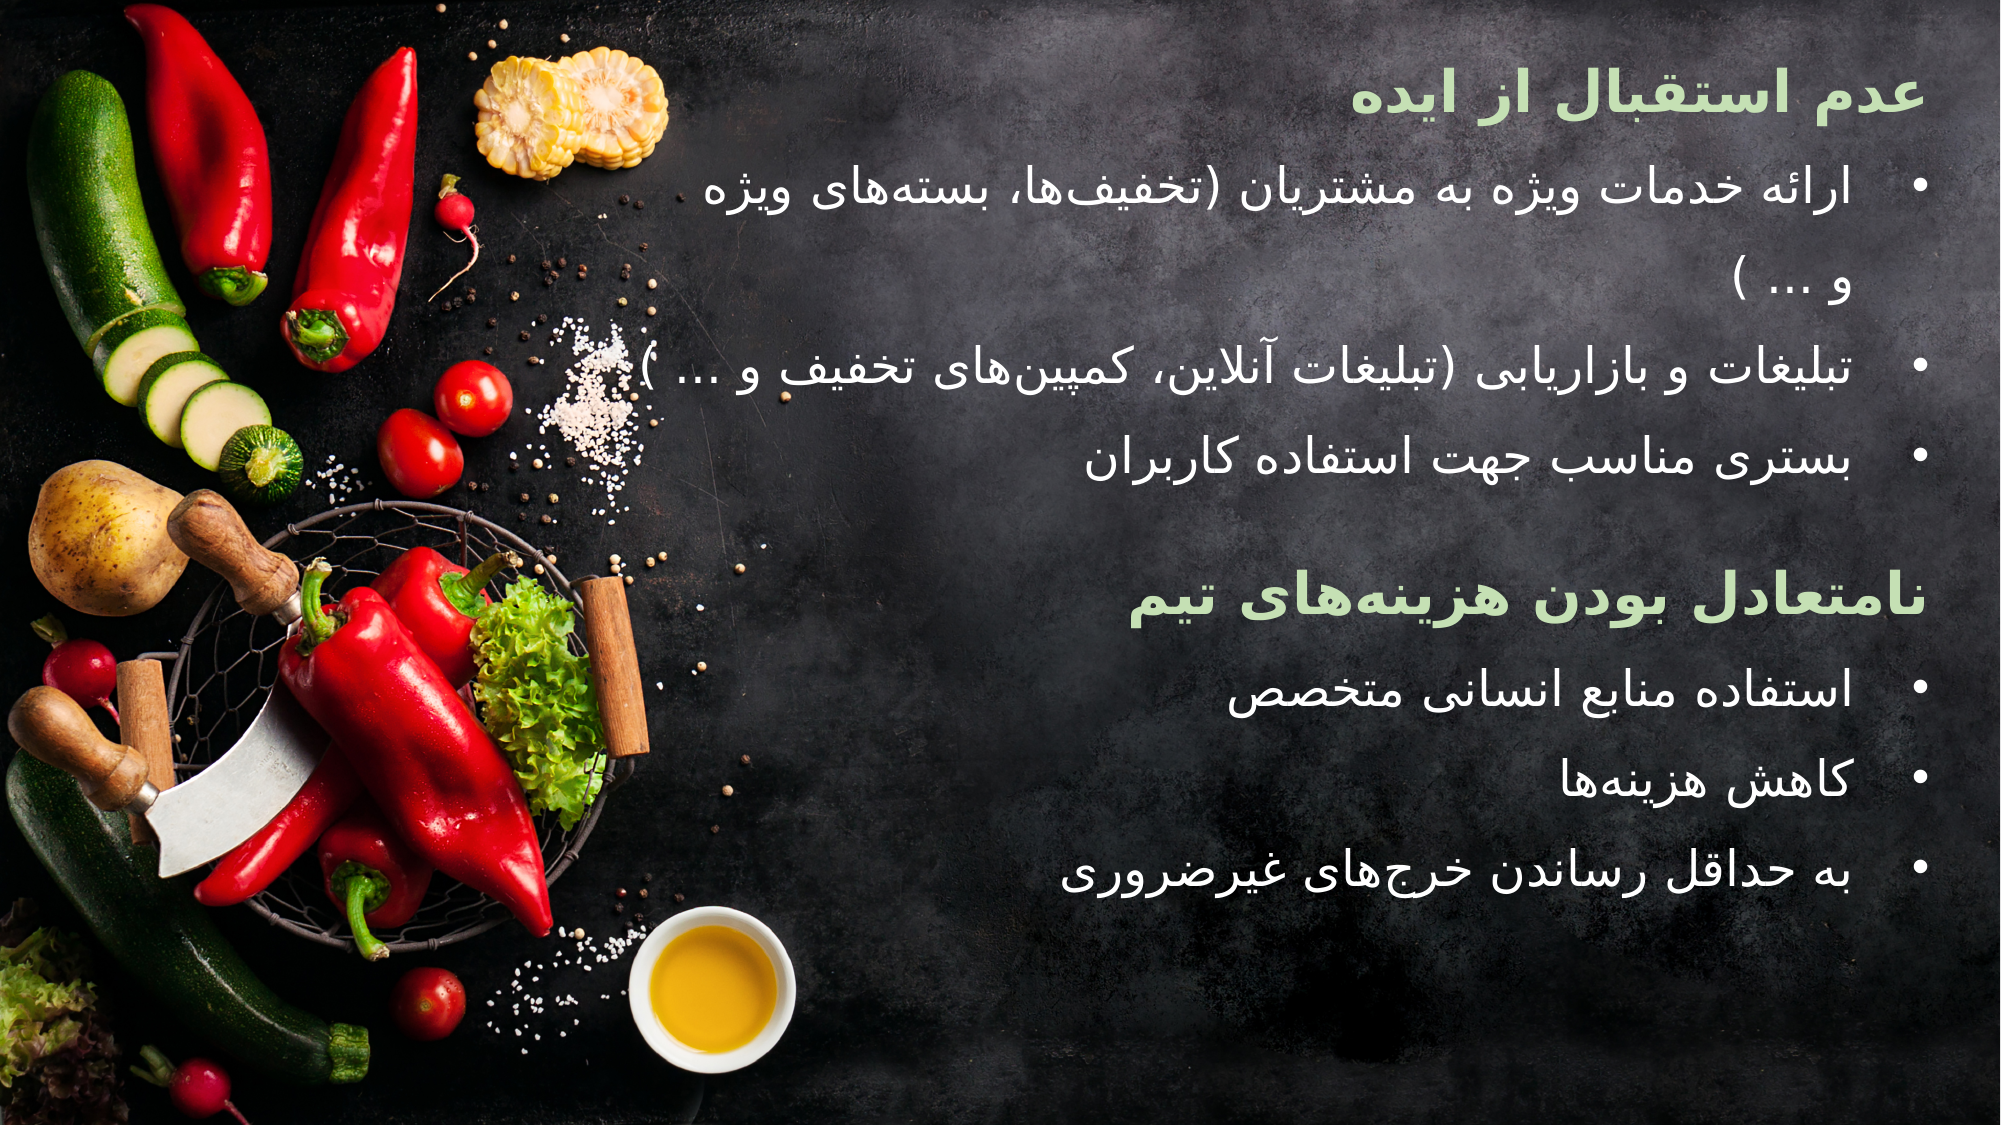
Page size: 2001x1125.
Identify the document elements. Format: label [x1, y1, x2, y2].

list [0, 0, 2000, 1125]
